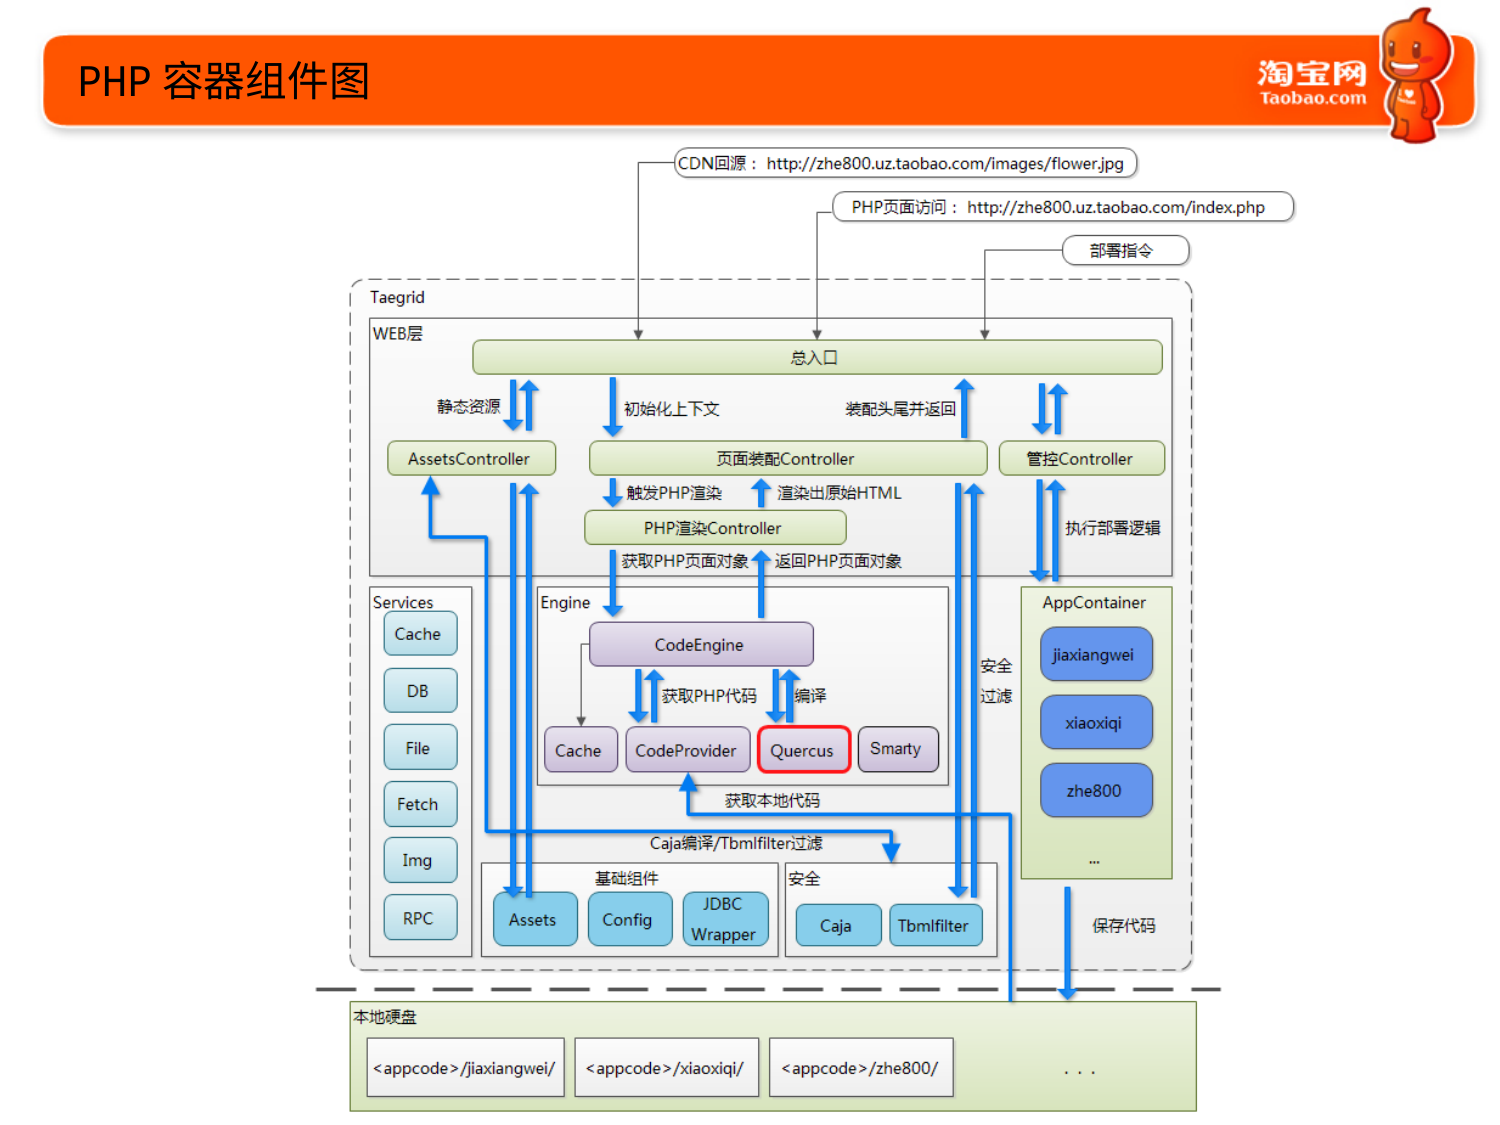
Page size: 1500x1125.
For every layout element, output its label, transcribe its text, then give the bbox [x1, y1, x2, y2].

text_box PHP容器组件图 [62, 46, 438, 112]
picture [0, 0, 1500, 1125]
